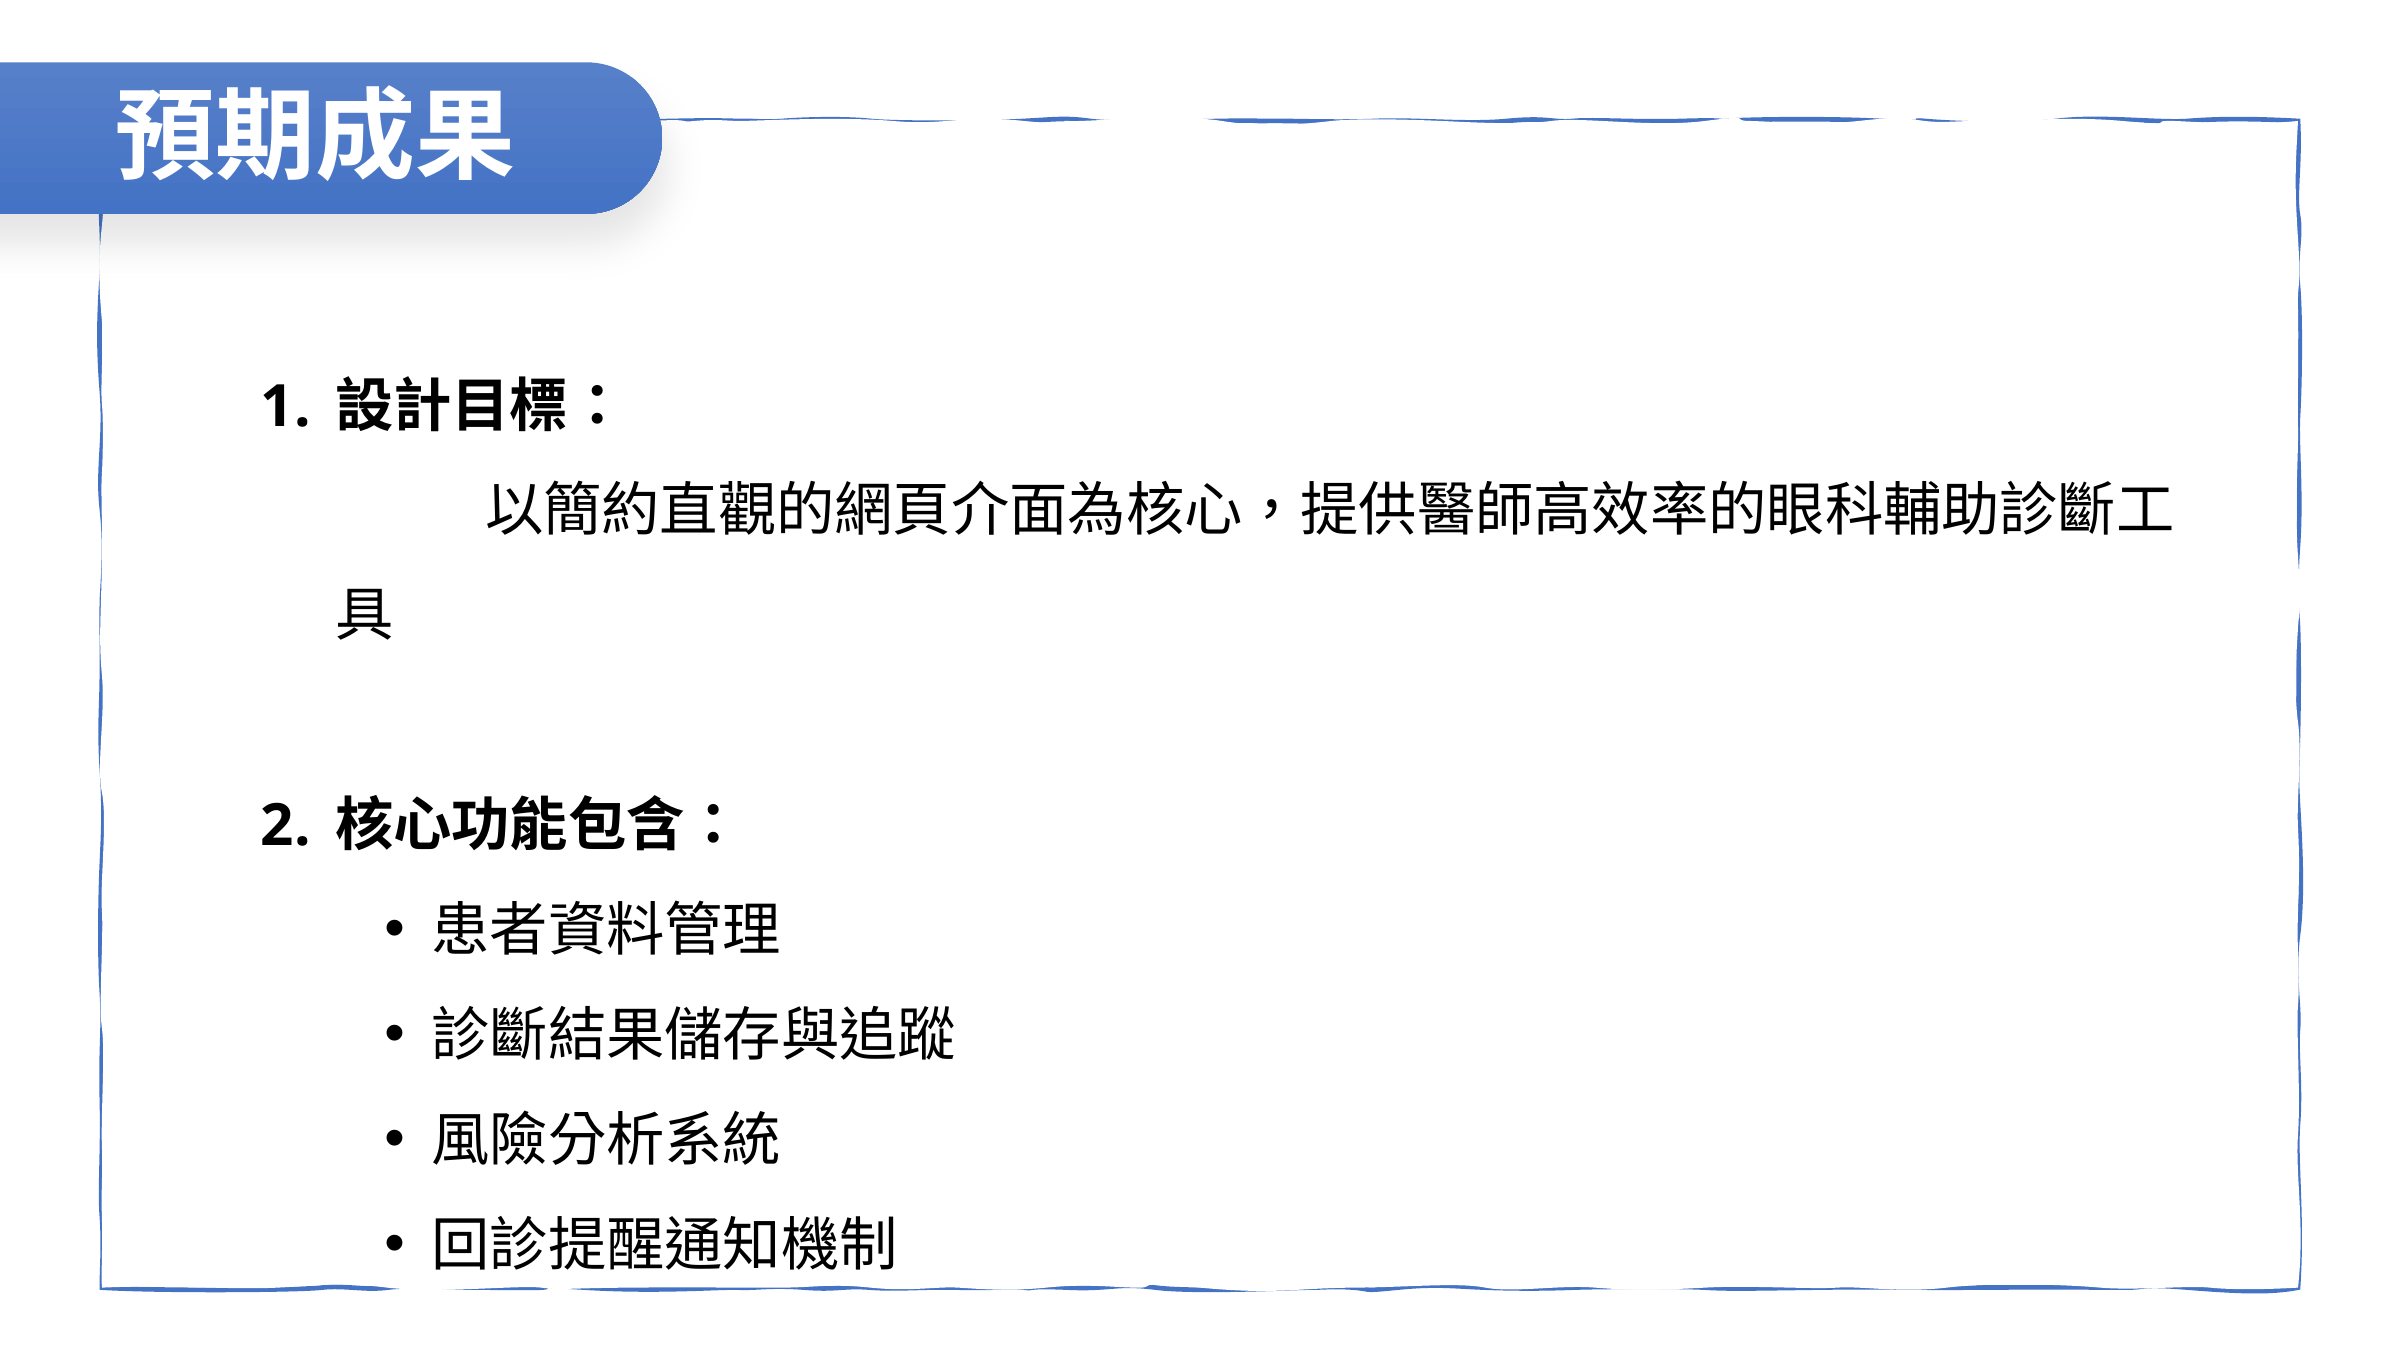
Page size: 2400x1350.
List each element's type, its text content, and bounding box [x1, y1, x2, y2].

text_box [98, 117, 2302, 1293]
text_box 預期成果 [0, 61, 664, 215]
text_box 設計目標： 以簡約直觀的網頁介面為核心，提供醫師高效率的眼科輔助診斷工具 核心功能包含： 患者資料管理 診斷結果儲存與追蹤 風險分析系統 回診提醒通知機制 [245, 325, 2228, 1285]
